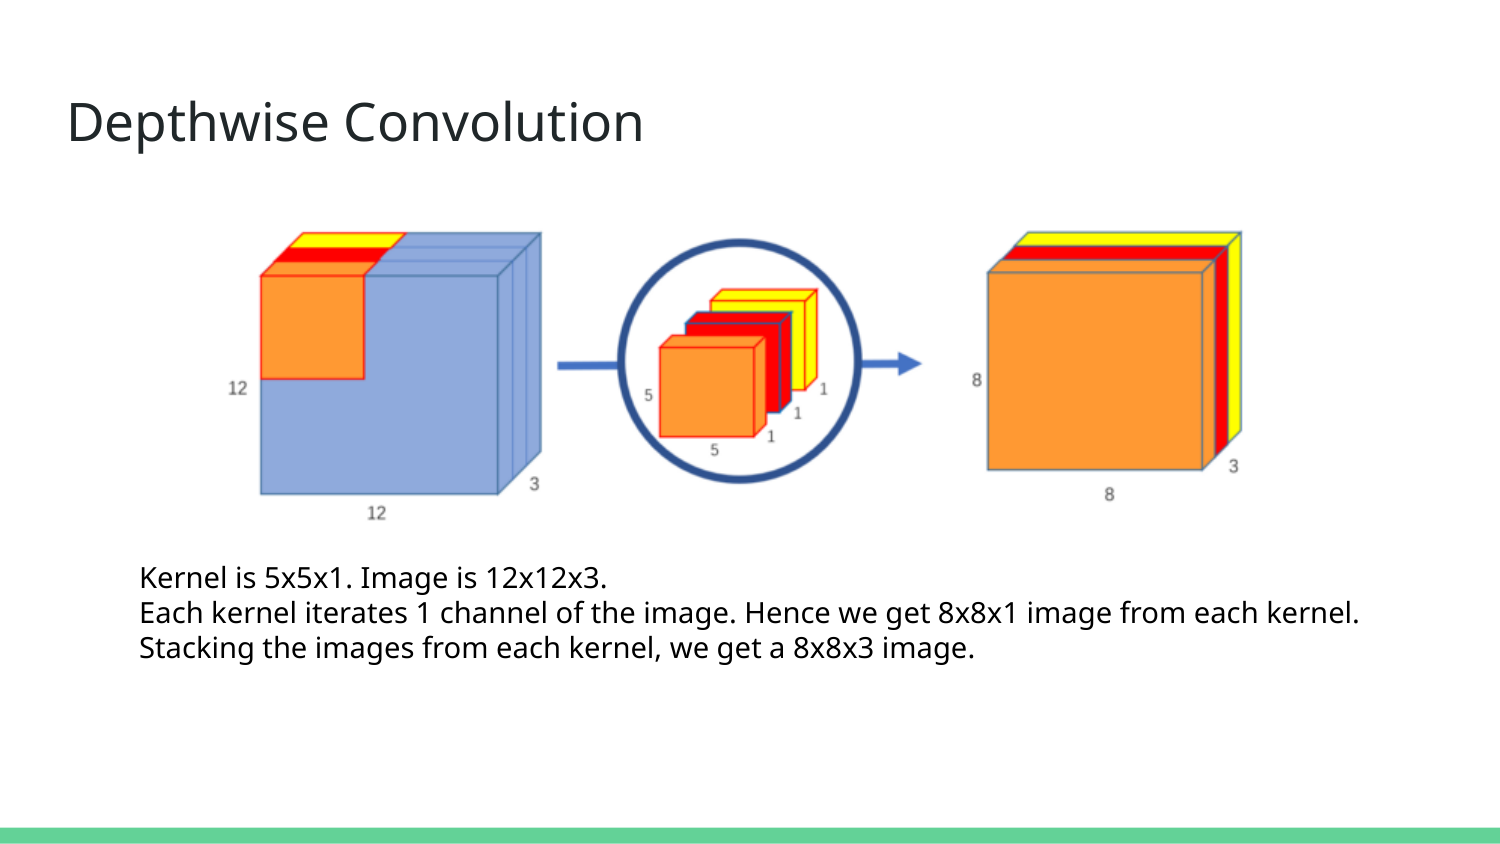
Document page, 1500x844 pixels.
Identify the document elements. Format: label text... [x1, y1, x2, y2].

title Depthwise Convolution [51, 72, 1449, 167]
picture [223, 175, 1277, 540]
text_box Kernel is 5x5x1. Image is 12x12x3. Each kernel iterates 1 channel of the image. Hence we get 8x8x1 image from each kernel. Stacking the images from each kernel, we get a 8x8x3 image. [124, 544, 1500, 680]
